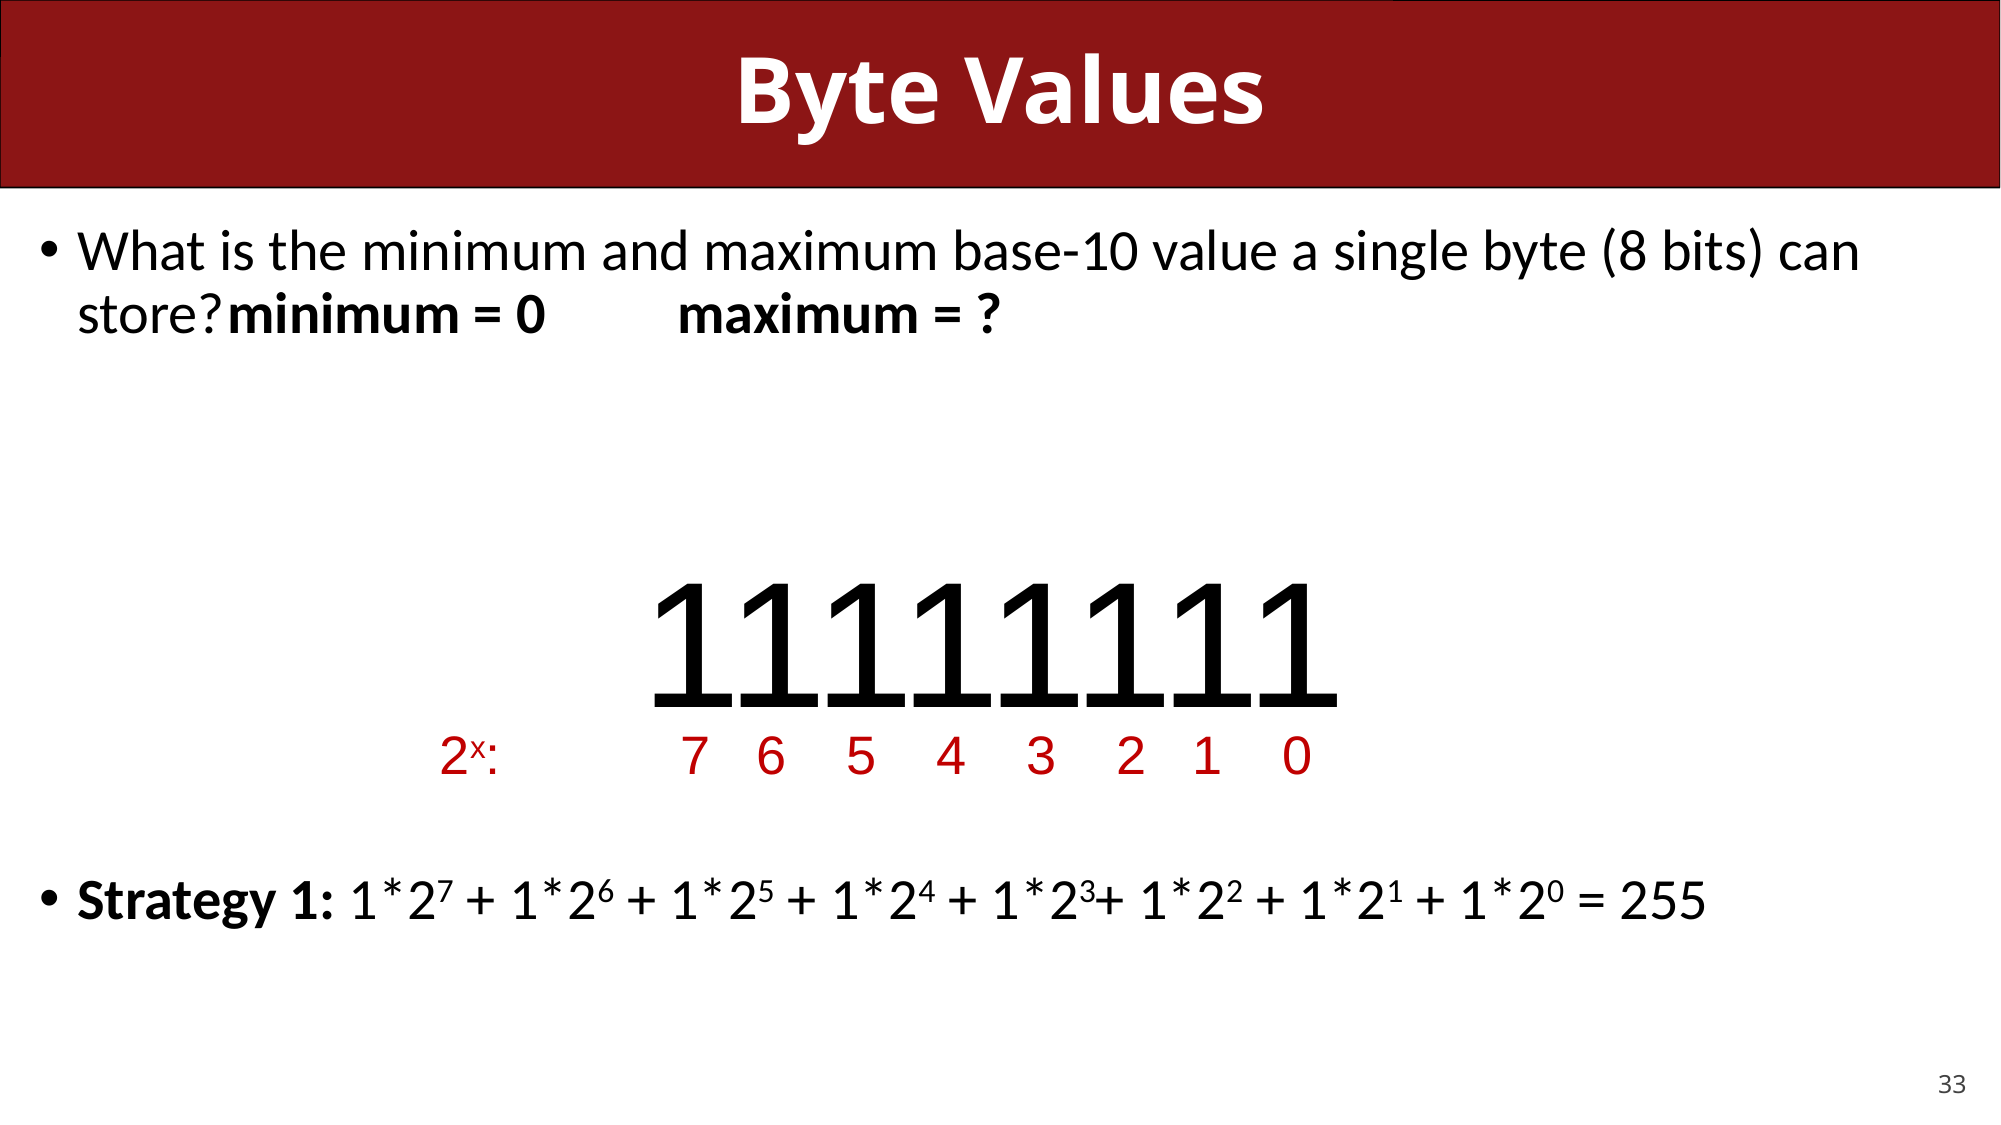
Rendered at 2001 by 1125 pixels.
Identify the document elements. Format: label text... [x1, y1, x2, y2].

text_box 11111111 [626, 521, 1361, 713]
title Byte Values [75, 0, 1925, 188]
list What is the minimum and maximum base-10 value a single byte (8 bits) can store? minimum = 0 maximum = ? Strategy 1: 1*27 + 1*26 + 1*25 + 1*24 + 1*23+ 1*22 + 1*21 + 1*20 = 255 [24, 212, 1963, 1063]
text_box 2x: 7 6 5 4 3 2 1 0 [425, 713, 1365, 793]
